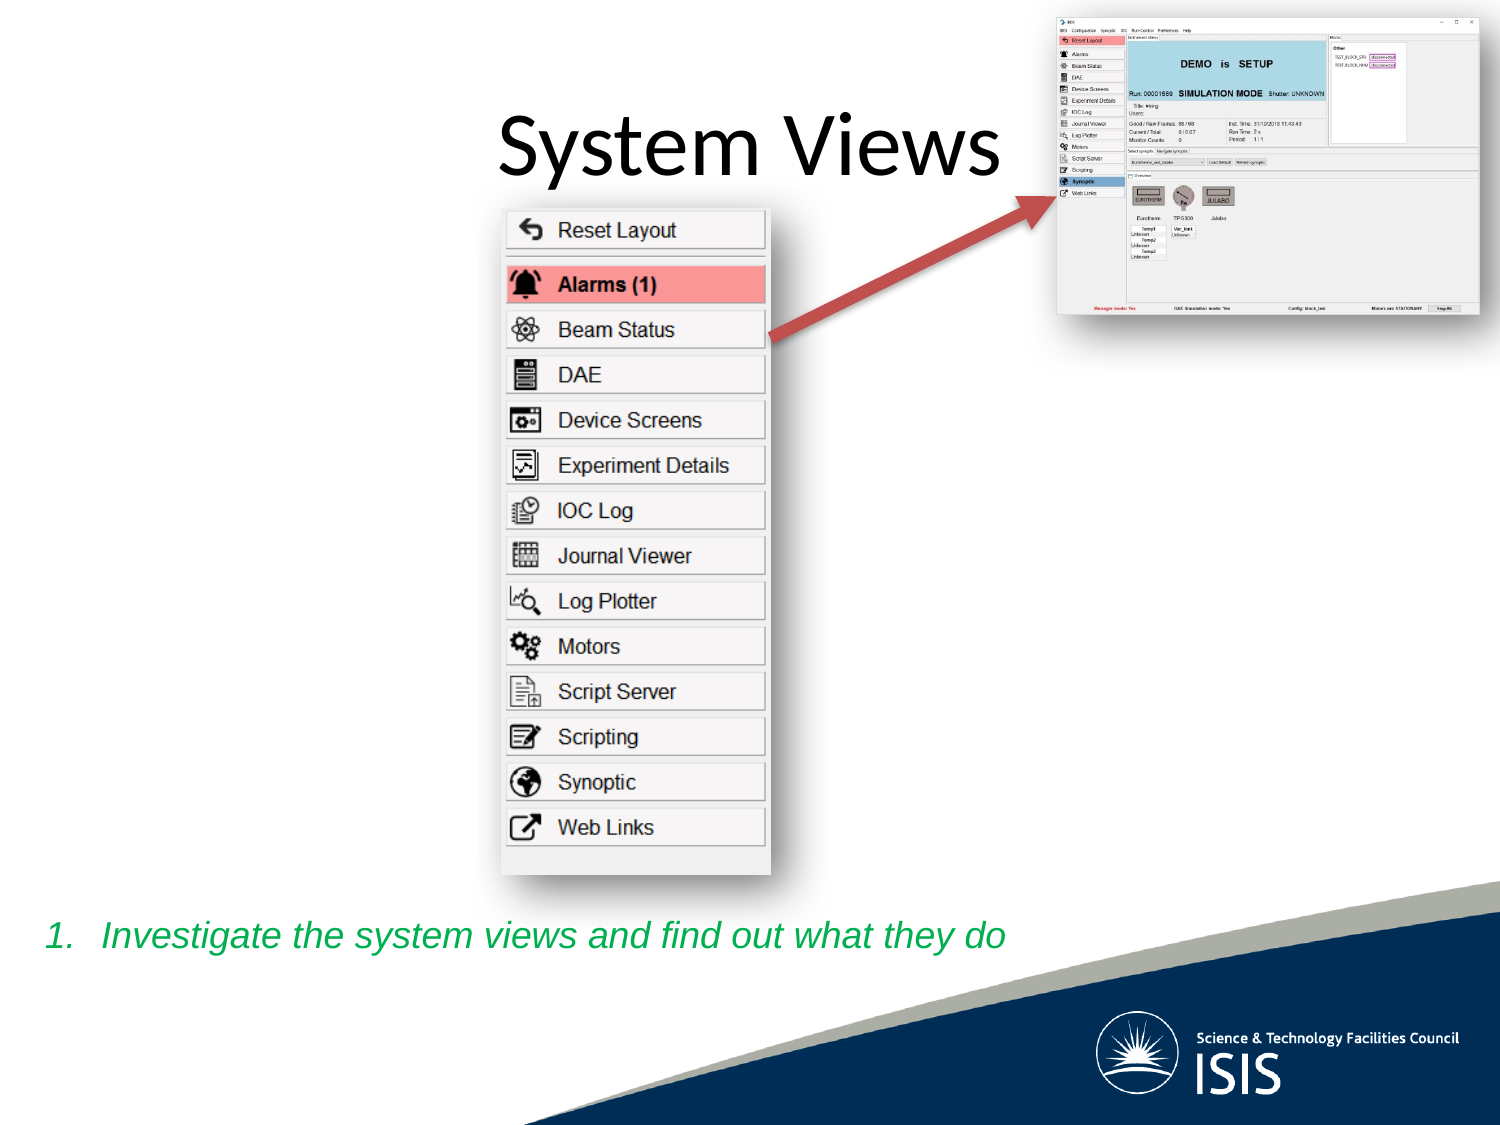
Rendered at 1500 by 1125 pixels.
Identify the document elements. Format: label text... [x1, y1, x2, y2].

picture [1056, 17, 1479, 314]
picture [0, 879, 1500, 1125]
picture [501, 207, 771, 875]
text_box Investigate the system views and find out what they do [30, 903, 1022, 964]
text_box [770, 195, 1058, 339]
title System Views [75, 45, 1051, 233]
